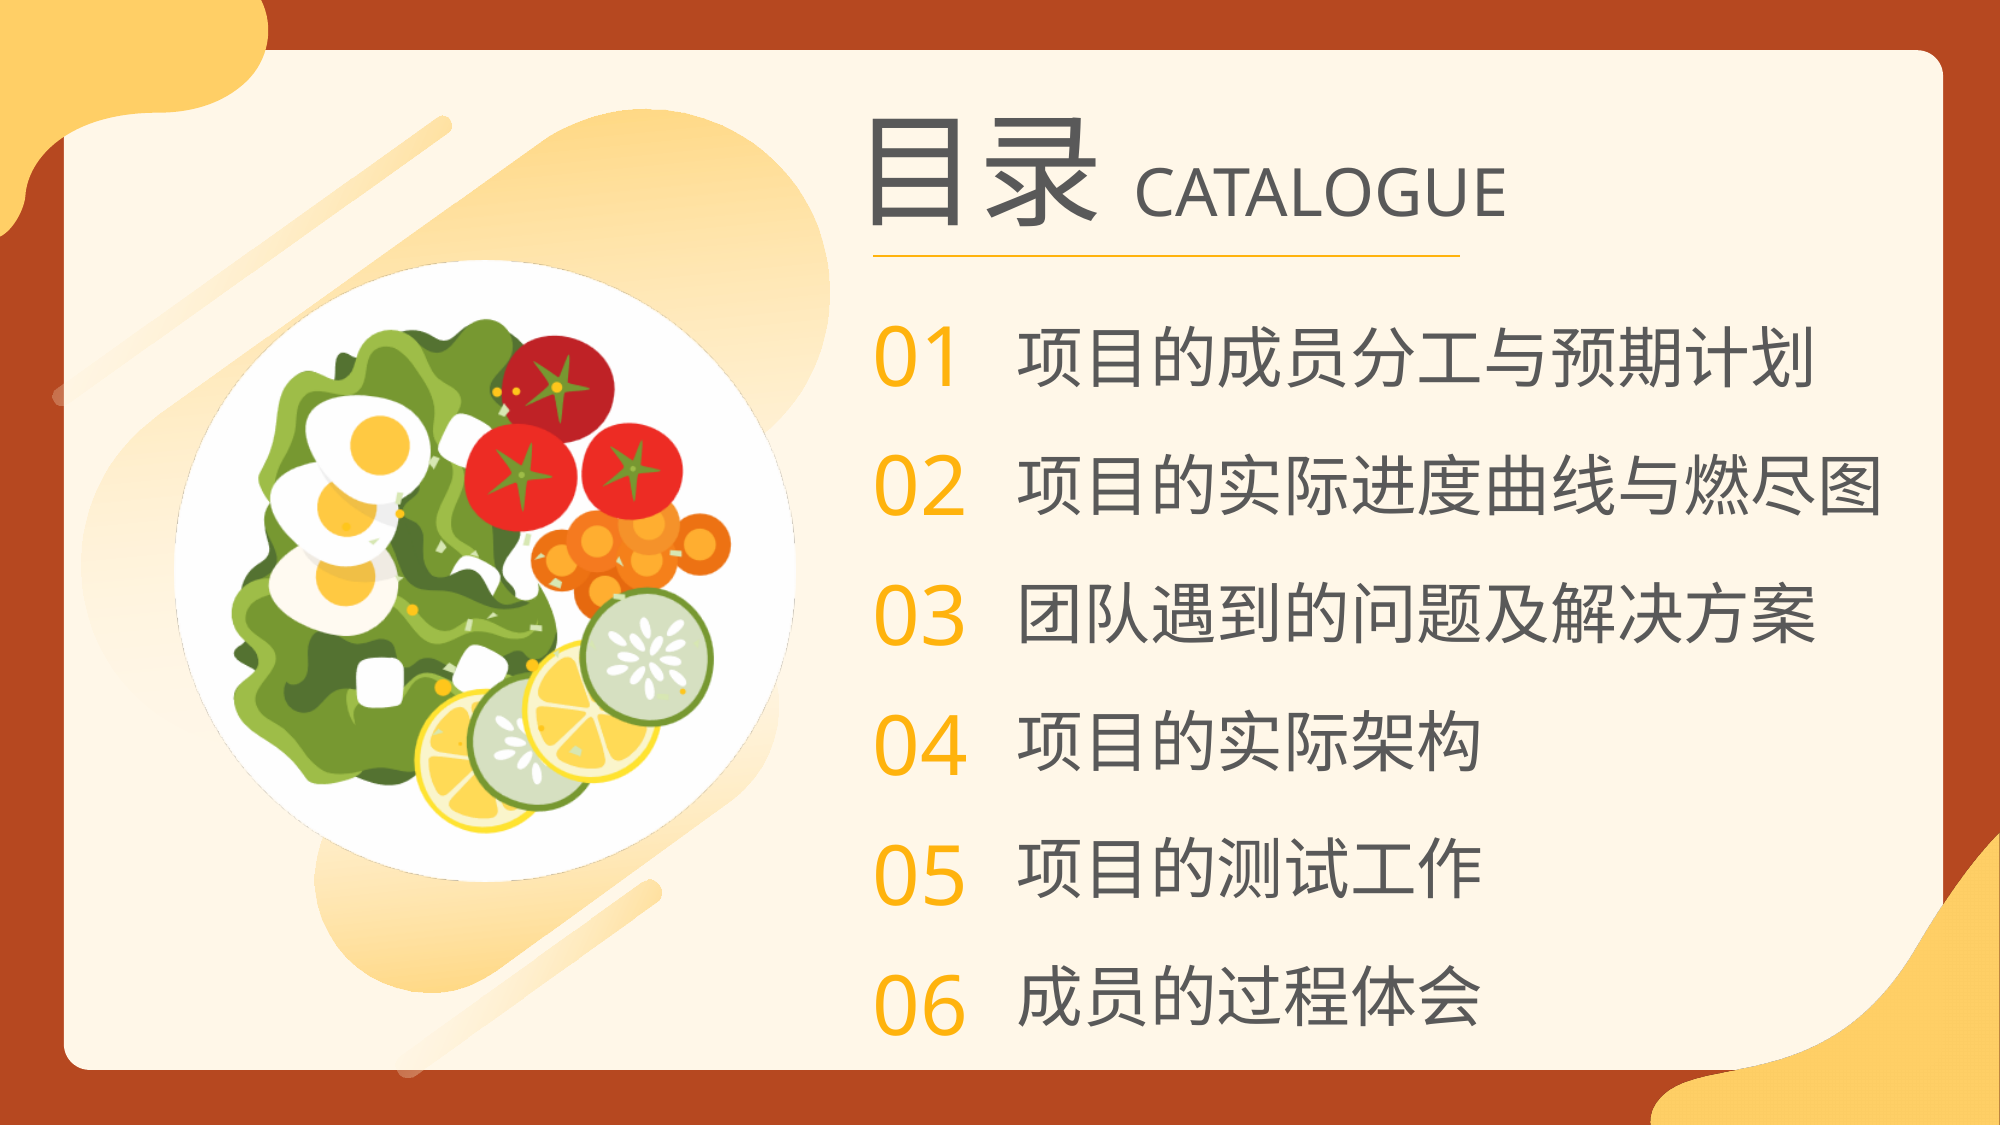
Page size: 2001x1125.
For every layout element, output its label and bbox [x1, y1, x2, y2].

text_box [9, 244, 874, 992]
text_box [841, 86, 1992, 1056]
picture [1650, 832, 2000, 1125]
